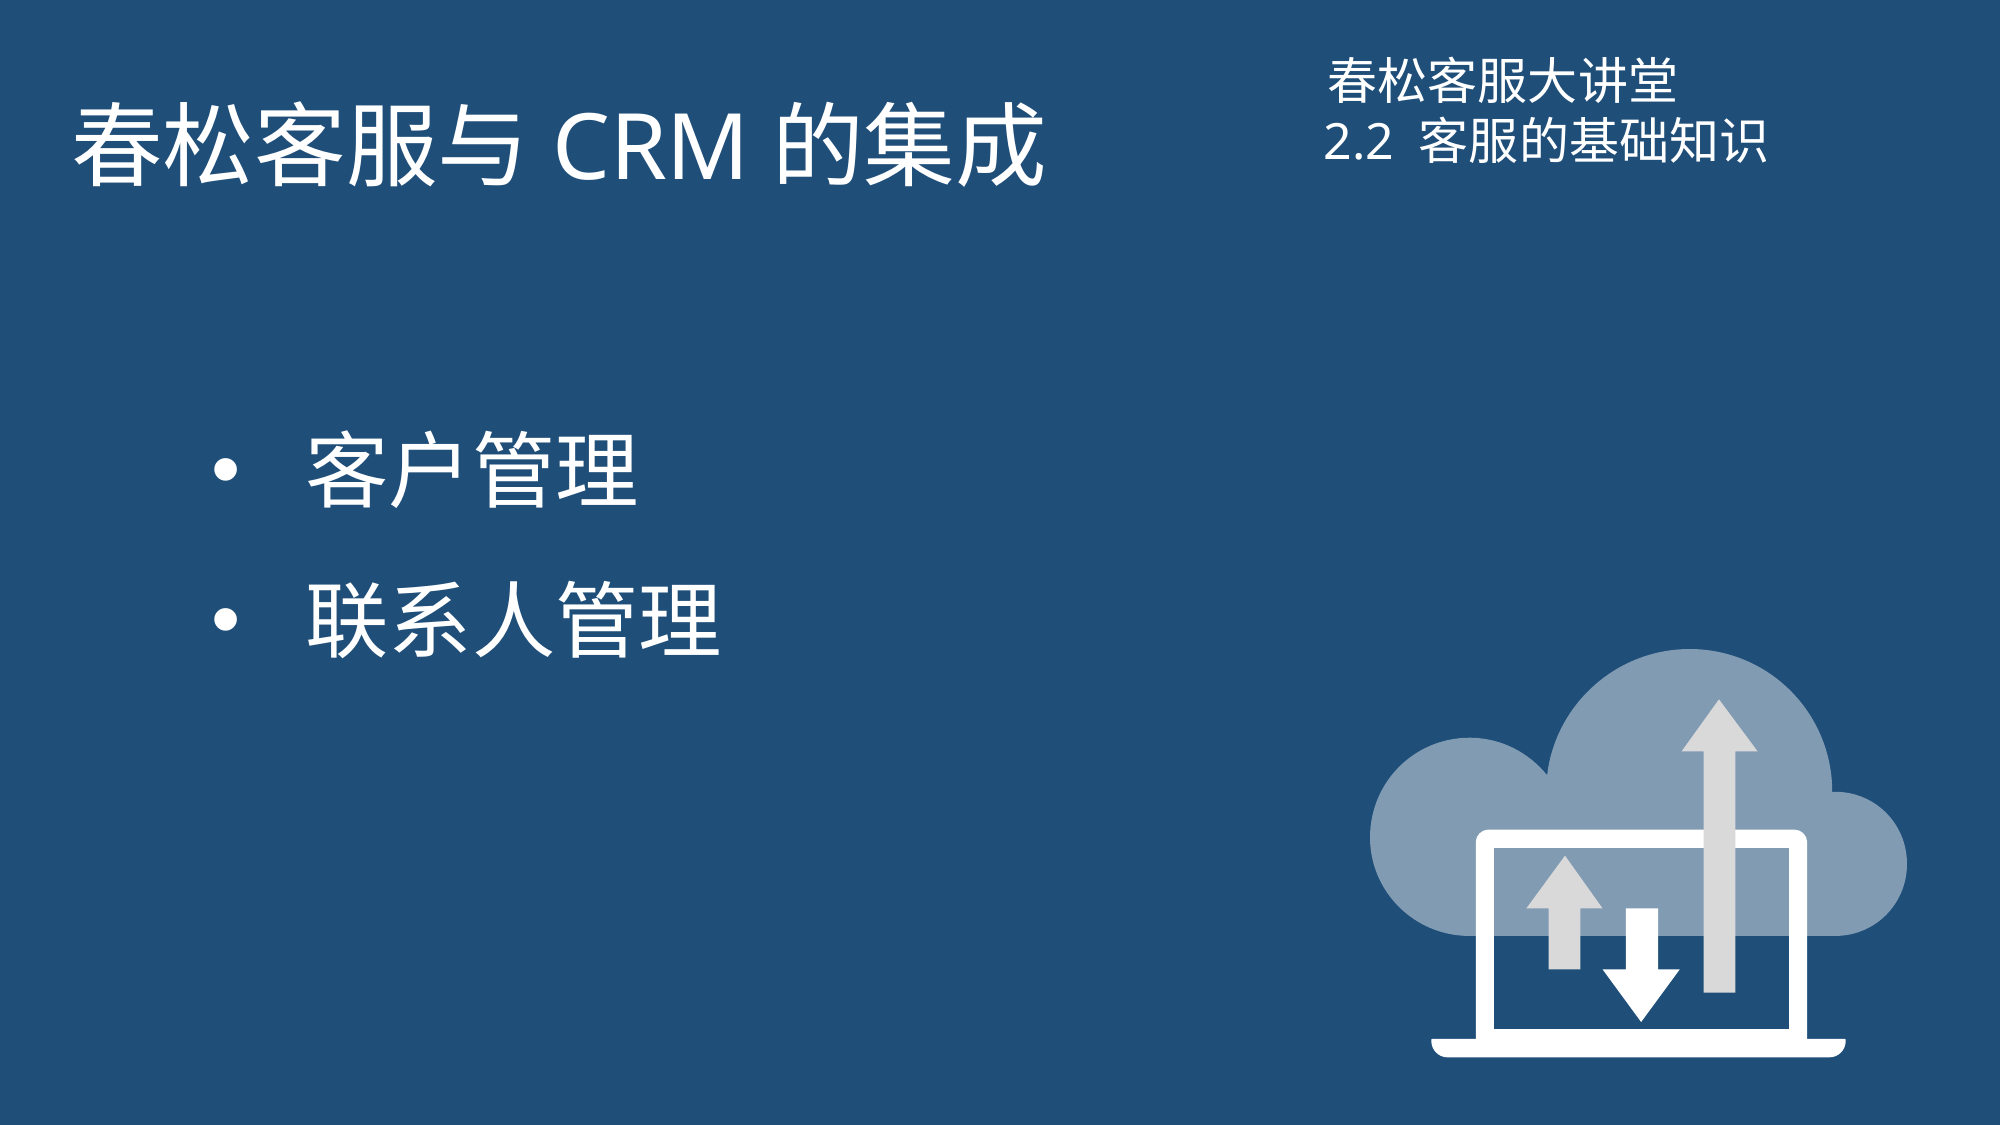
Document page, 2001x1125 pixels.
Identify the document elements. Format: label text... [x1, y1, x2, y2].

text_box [1369, 648, 1907, 1057]
title 春松客服与CRM的集成 [56, 41, 1136, 259]
text_box 春松客服大讲堂 [1313, 41, 1693, 117]
text_box 客户管理 联系人管理 [204, 360, 878, 676]
text_box 2.2 客服的基础知识 [1308, 102, 1784, 178]
